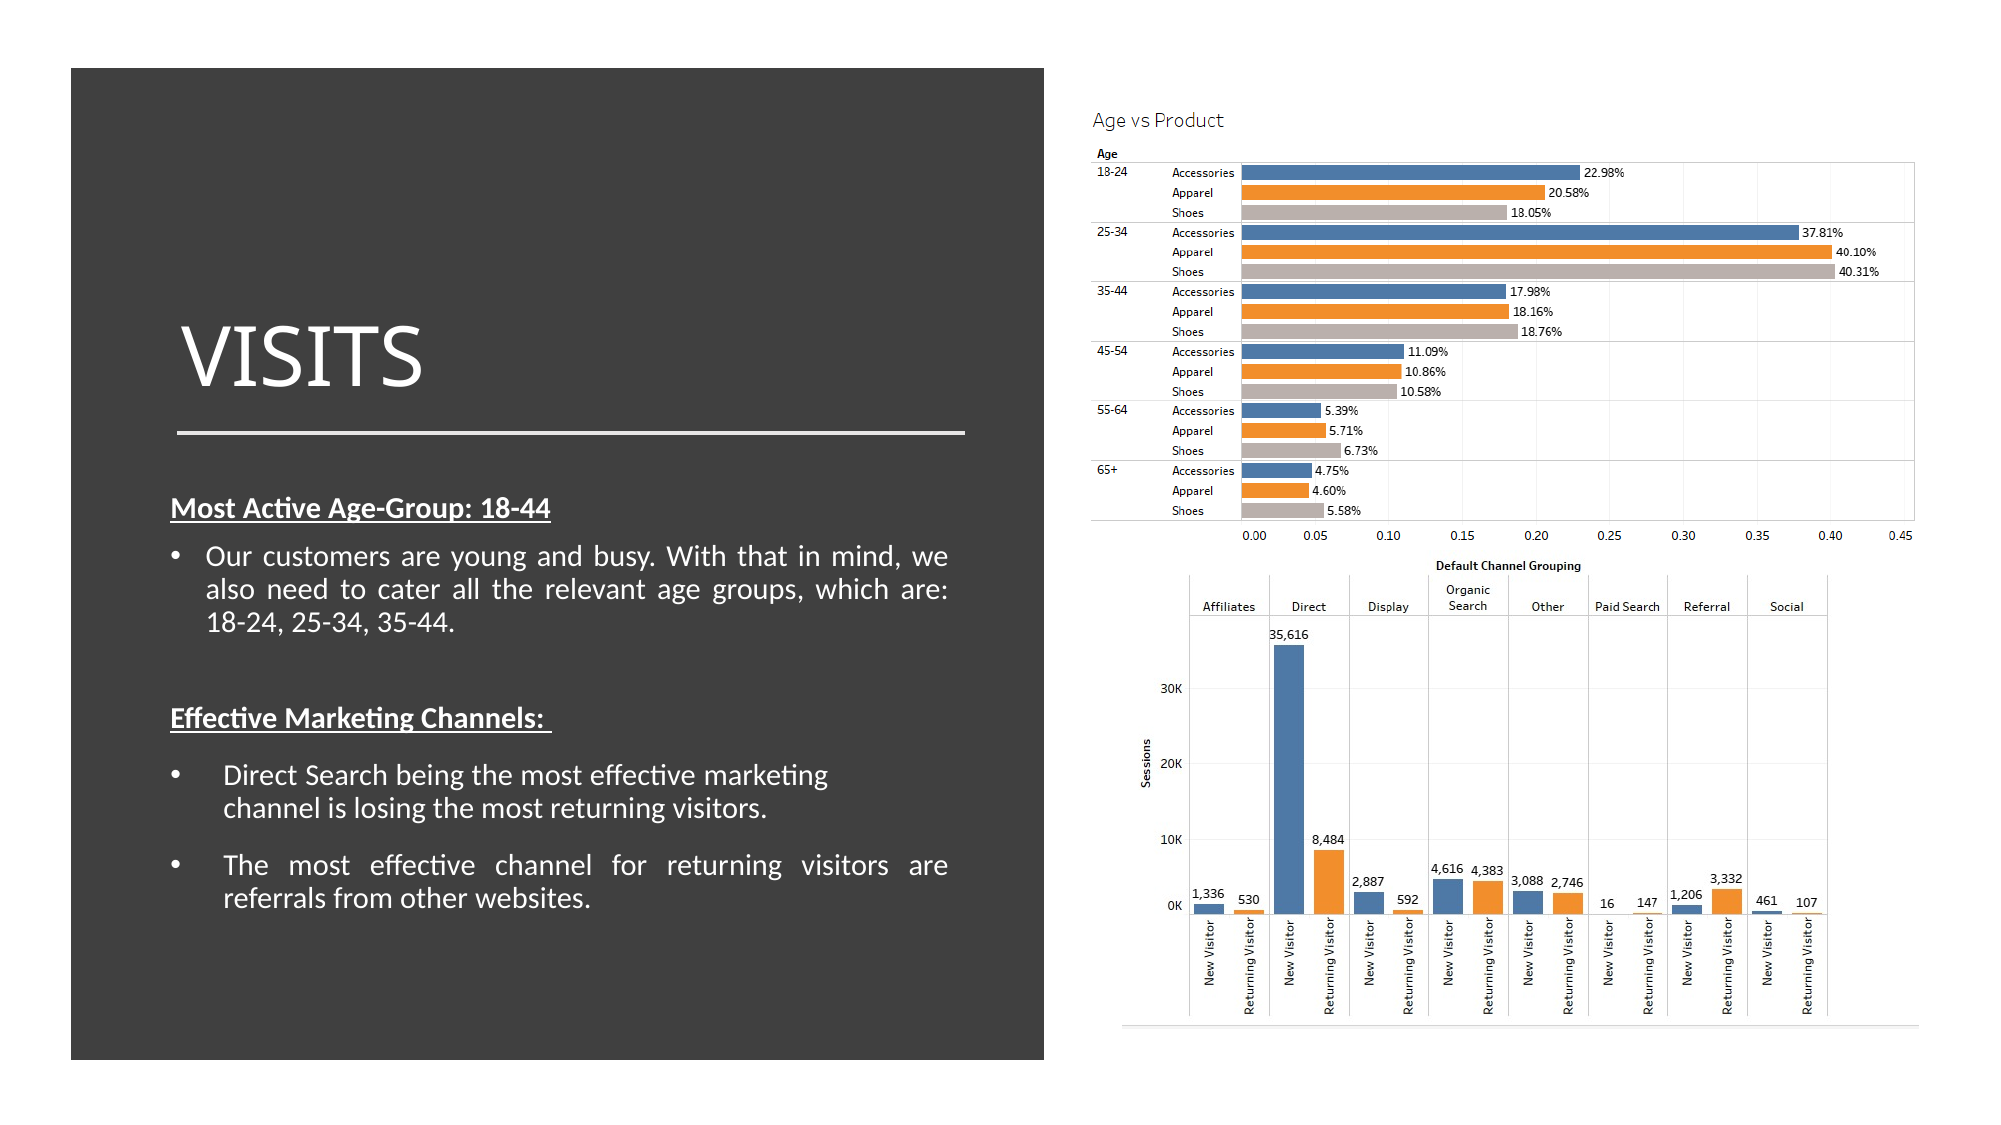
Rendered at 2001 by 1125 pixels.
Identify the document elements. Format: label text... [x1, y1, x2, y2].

picture [1090, 101, 1919, 1029]
list Most Active Age-Group: 18-44 Our customers are young and busy. With that in mind, we also need to cater all the relevant age groups, which are: 18-24, 25-34, 35-44. Effective Marketing Channels: Direct Search being the most effective marketing channel is losing the most returning visitors. The most effective channel for returning visitors are referrals from other websites. [155, 432, 965, 923]
text_box [80, 77, 1035, 1050]
title VISITS [166, 242, 976, 477]
